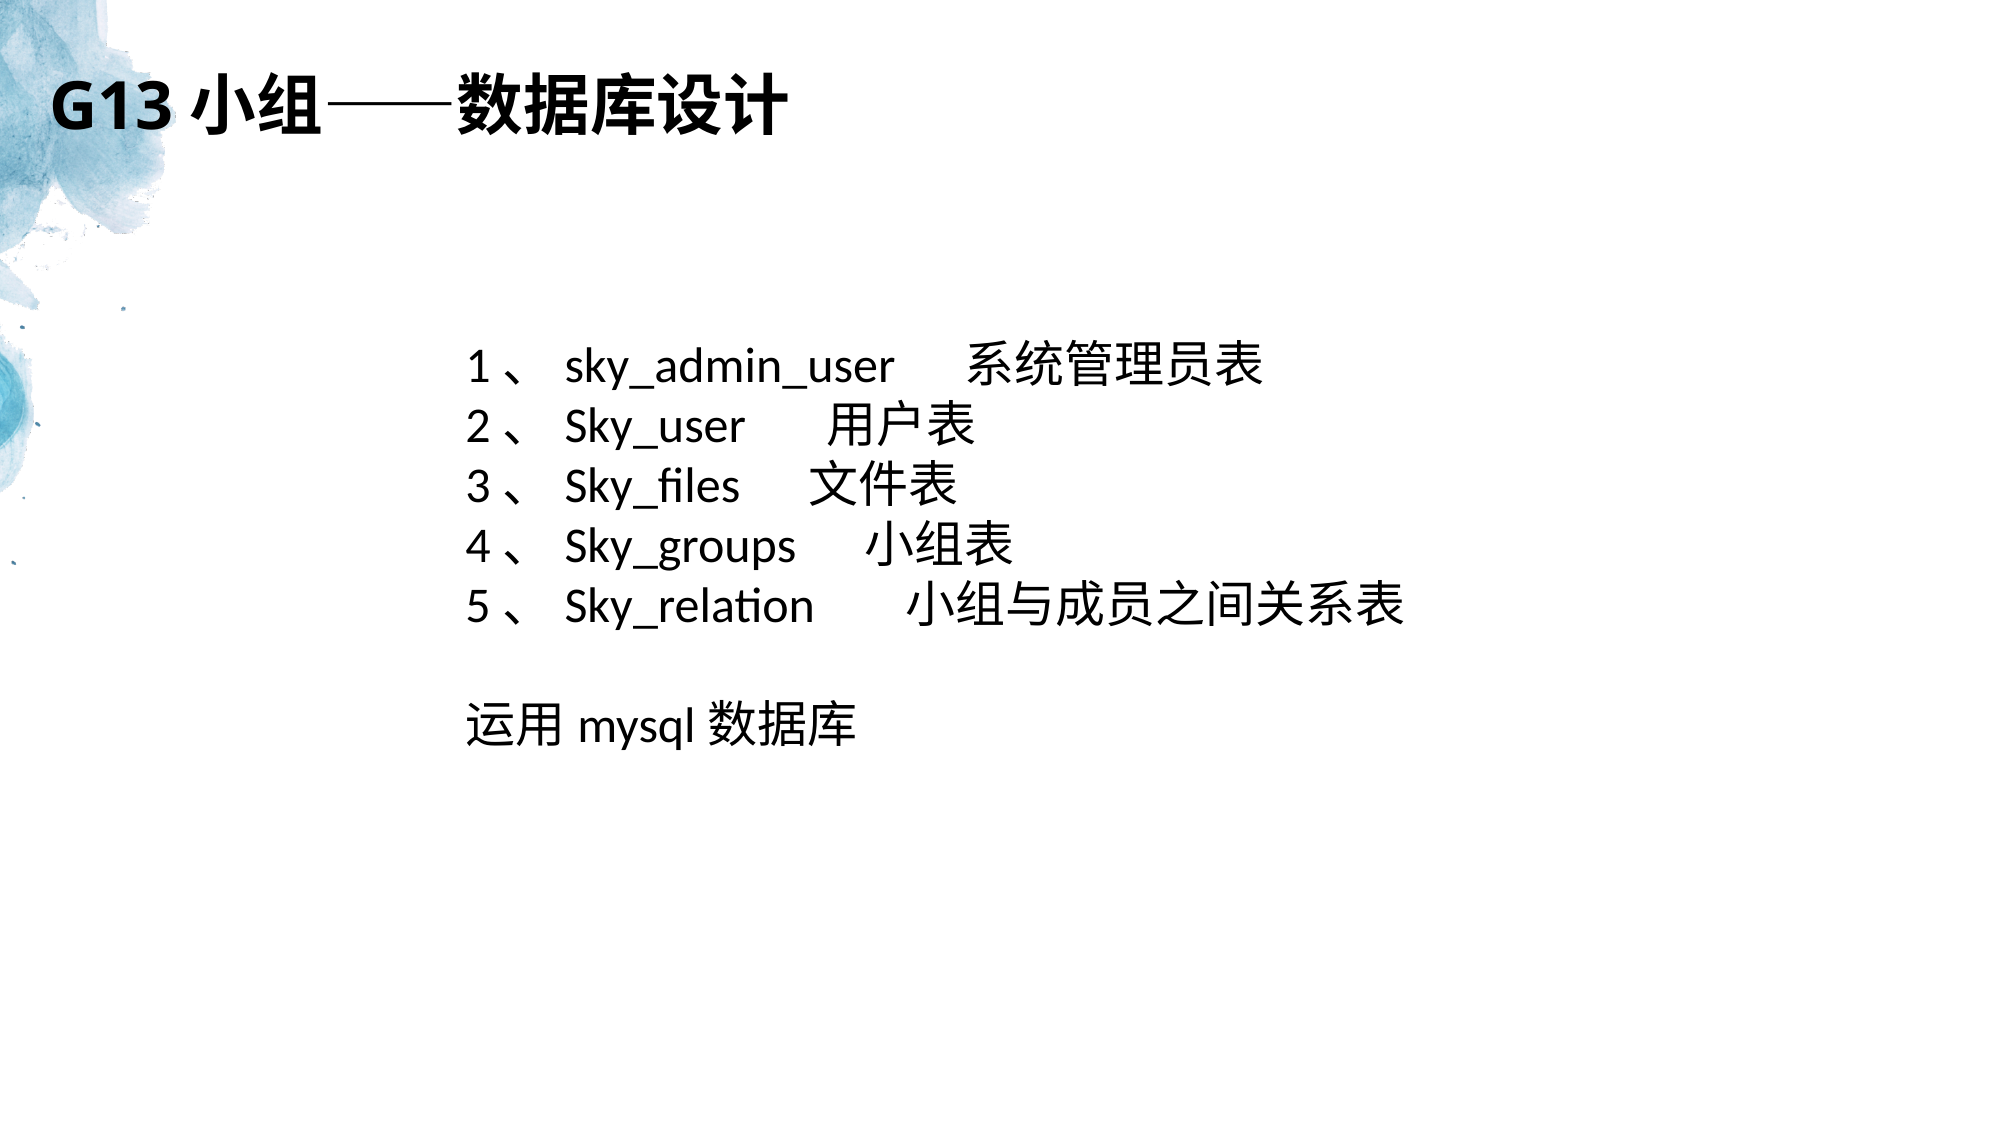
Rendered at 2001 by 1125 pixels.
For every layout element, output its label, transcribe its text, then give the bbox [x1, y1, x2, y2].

text_box [787, 454, 1417, 496]
text_box 1、sky_admin_user 系统管理员表 2、Sky_user 用户表 3、Sky_files 文件表 4、Sky_groups 小组表 5、Sky_relation 小组与成员之间关系表 运用mysql数据库 [450, 325, 1601, 761]
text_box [0, 0, 787, 625]
